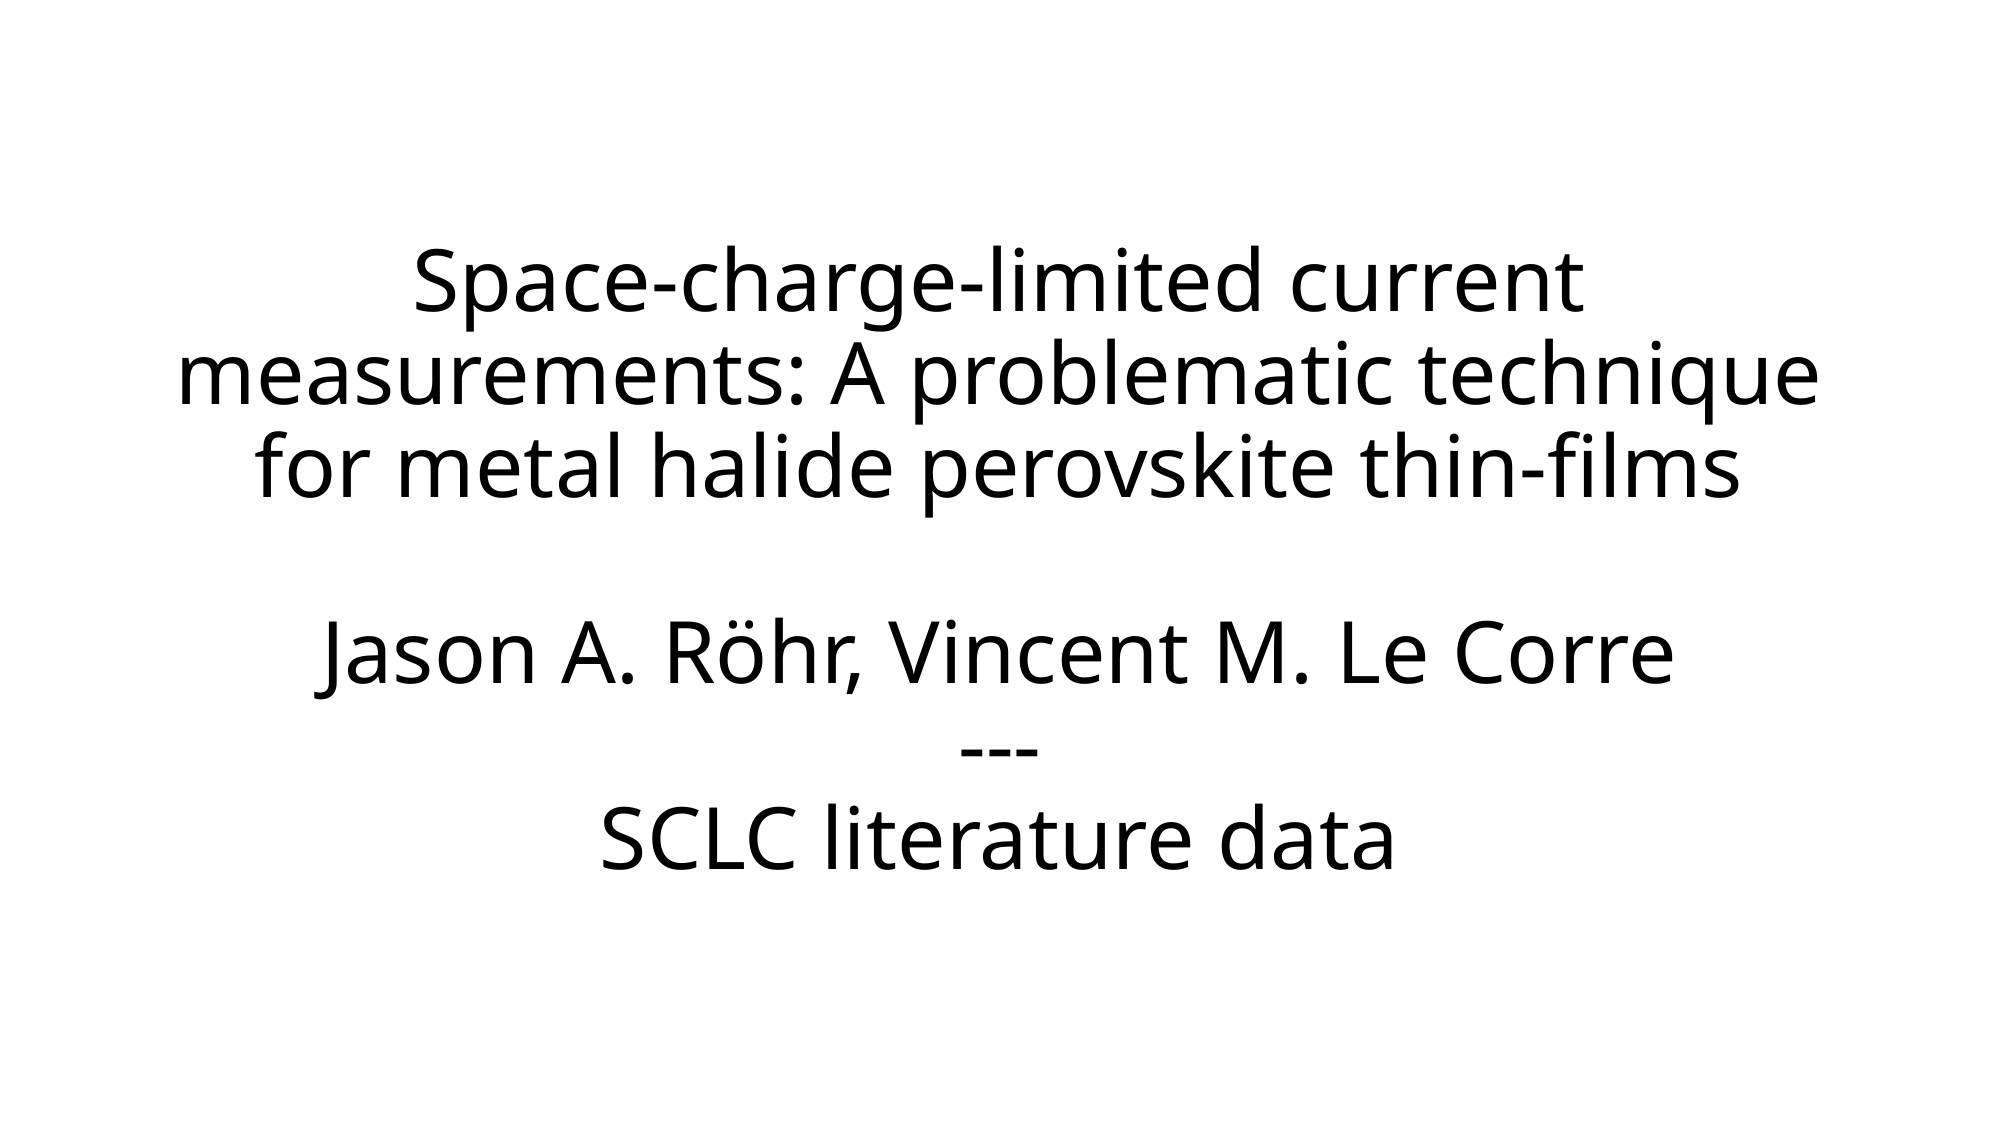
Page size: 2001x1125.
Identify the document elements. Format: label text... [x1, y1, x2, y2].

title Space-charge-limited current measurements: A problematic technique for metal halide perovskite thin-films Jason A. Röhr, Vincent M. Le Corre --- SCLC literature data [137, 201, 1863, 924]
